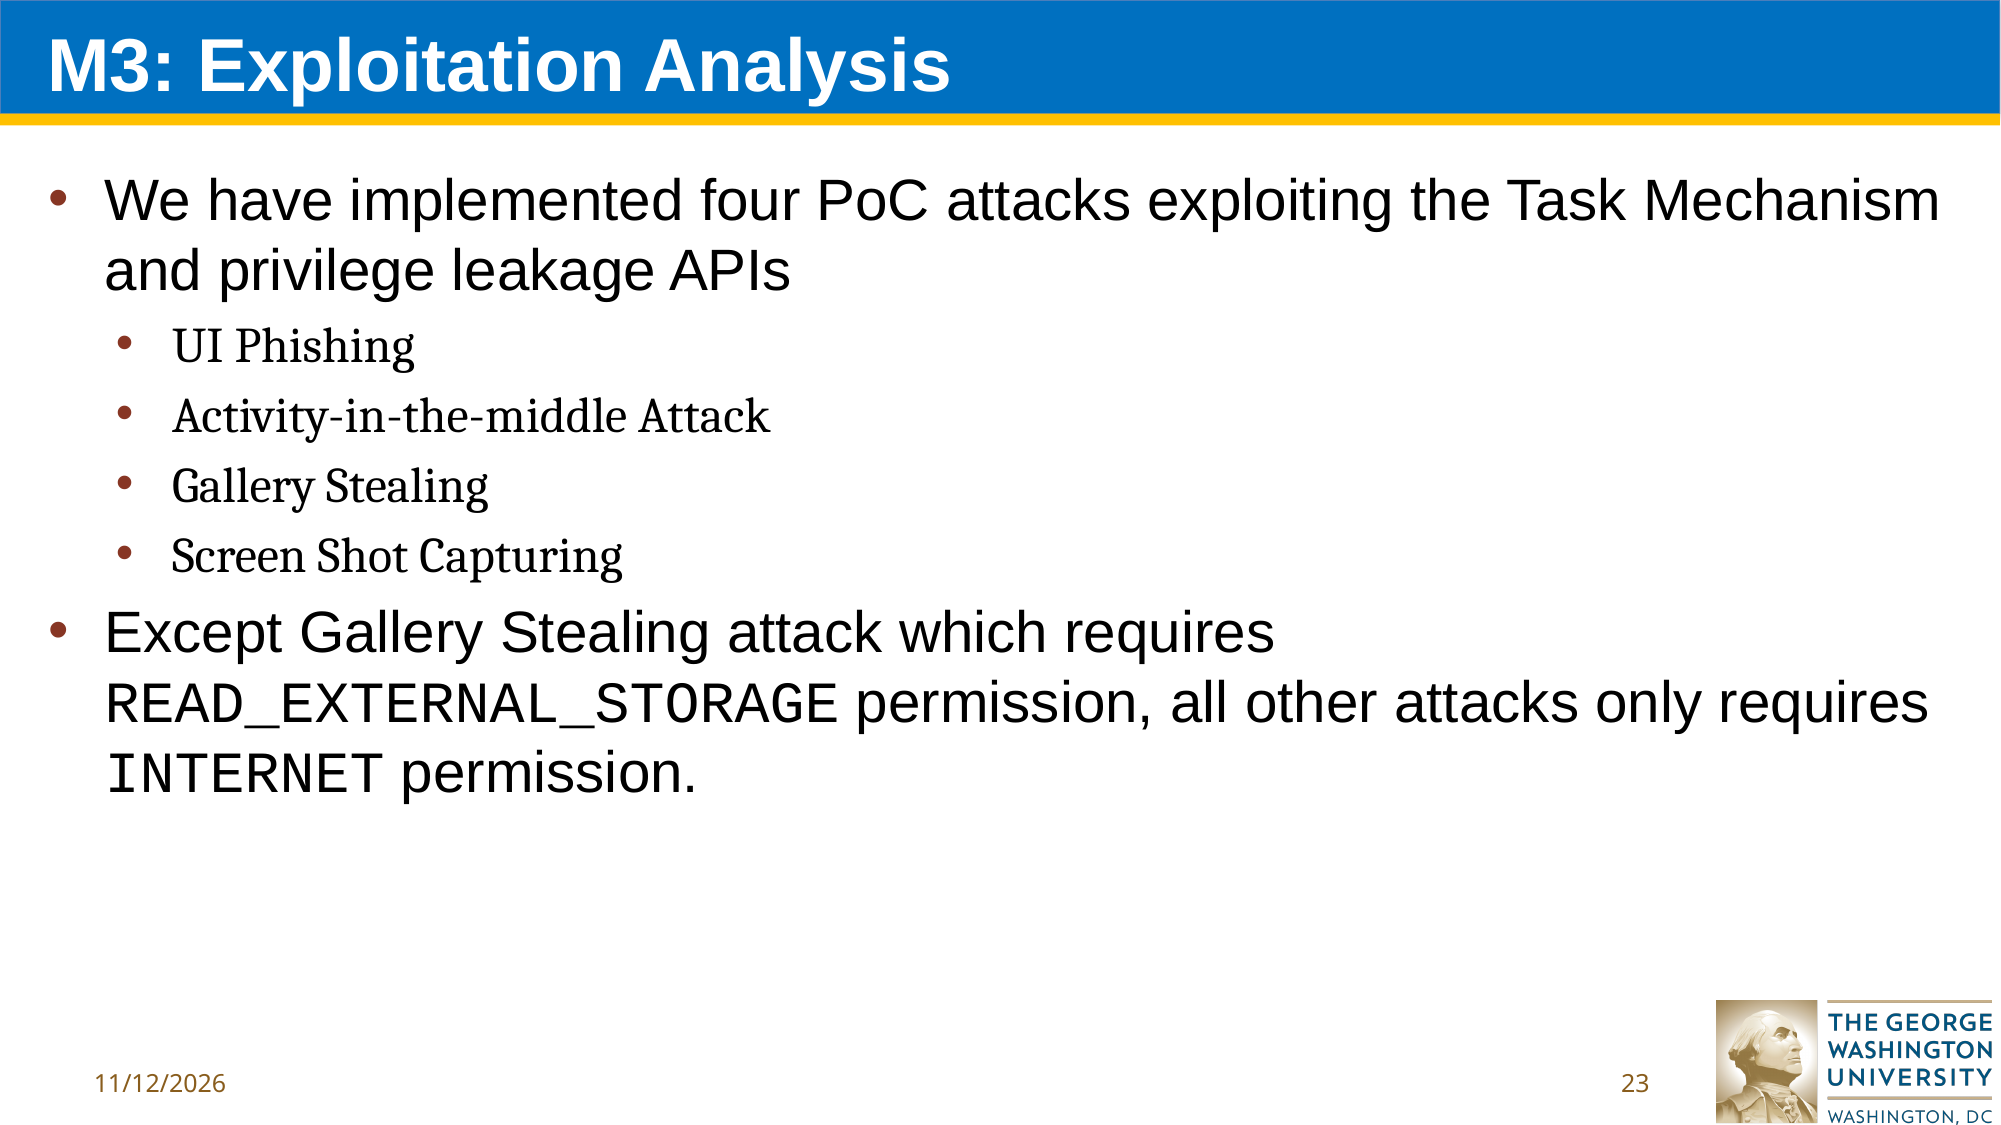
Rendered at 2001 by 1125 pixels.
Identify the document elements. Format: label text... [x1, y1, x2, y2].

slide_number 23 [1452, 1055, 1665, 1115]
picture [1716, 1000, 1992, 1125]
title M3: Exploitation Analysis [32, 0, 1758, 123]
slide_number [78, 1055, 546, 1115]
list We have implemented four PoC attacks exploiting the Task Mechanism and privilege leakage APIs UI Phishing Activity-in-the-middle Attack Gallery Stealing Screen Shot Capturing Except Gallery Stealing attack which requires READ_EXTERNAL_STORAGE permission, all other attacks only requires INTERNET permission. [33, 155, 1967, 974]
